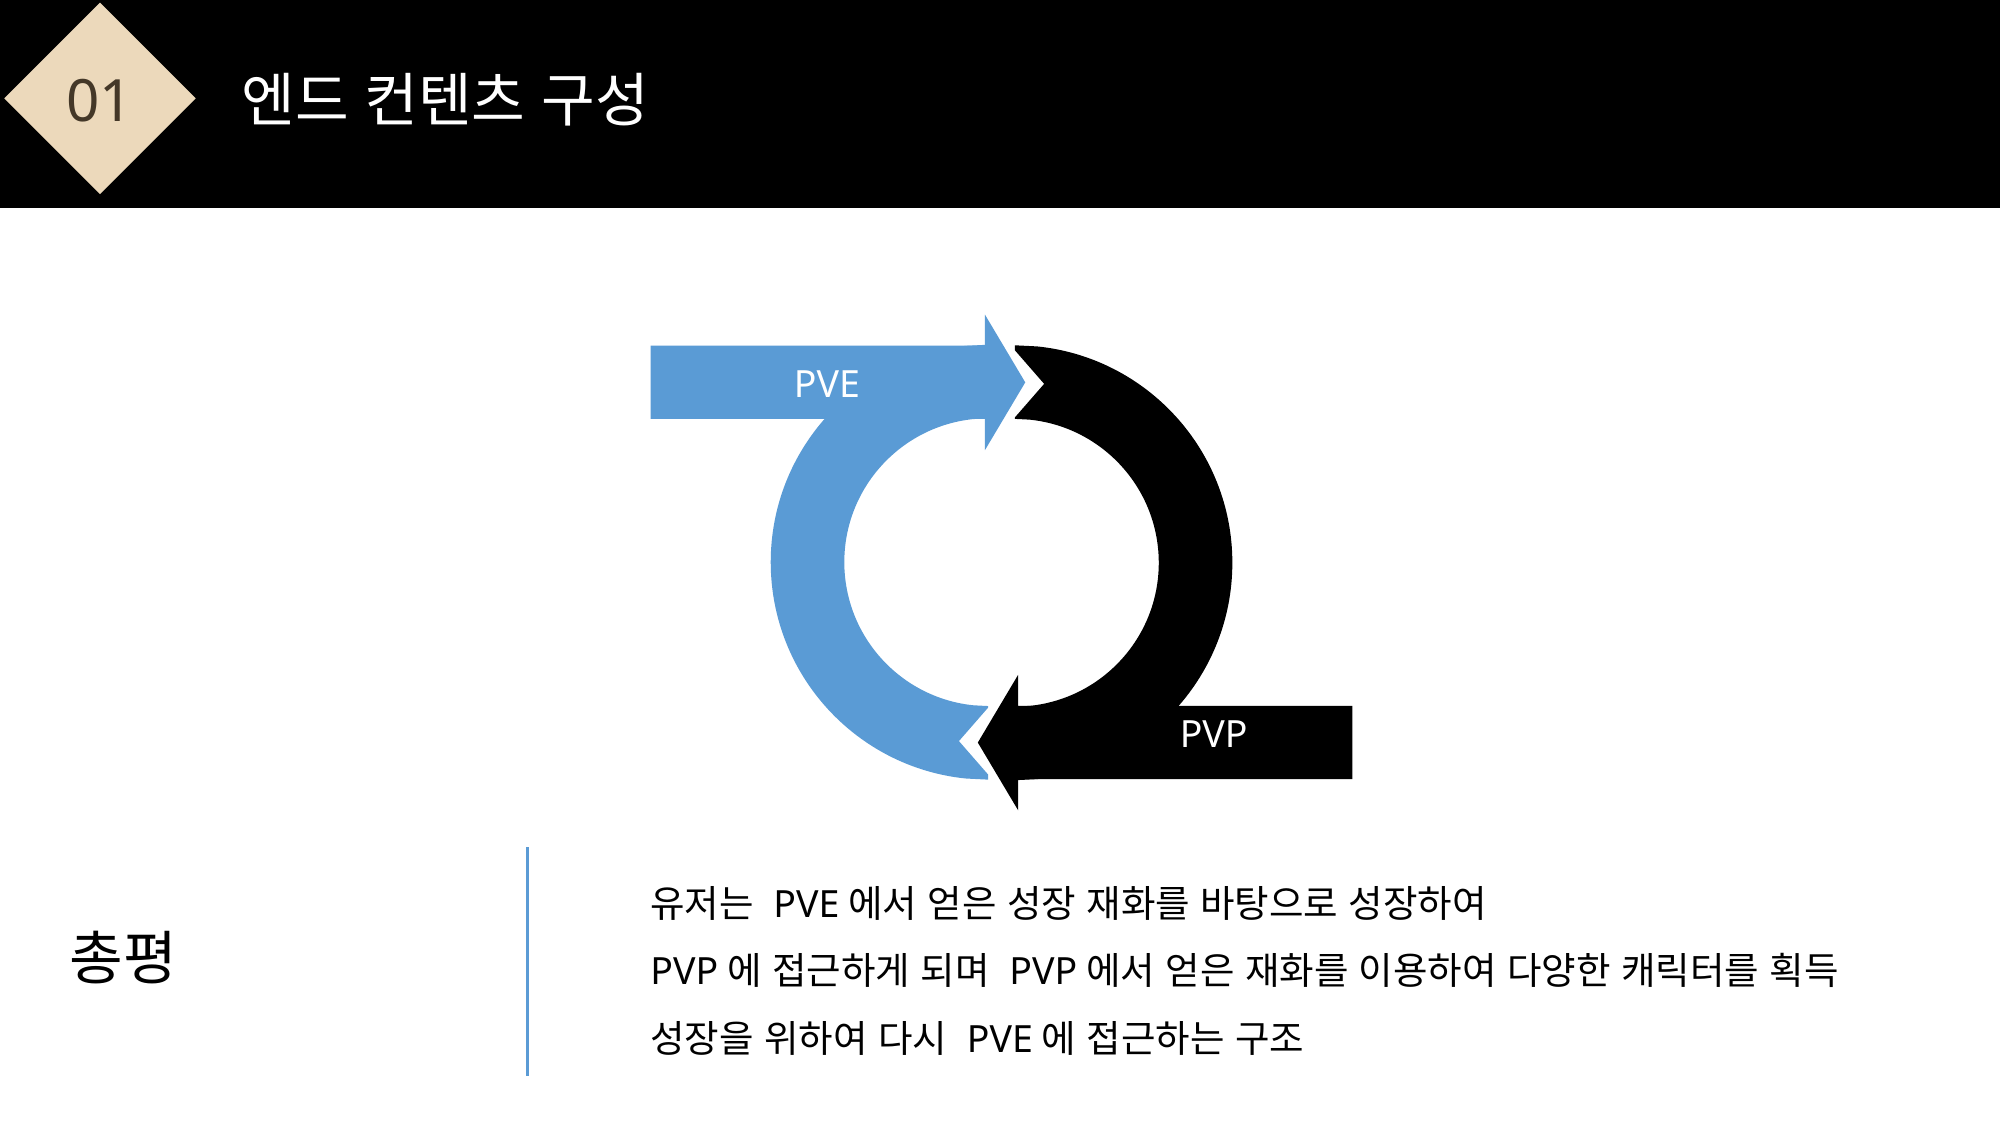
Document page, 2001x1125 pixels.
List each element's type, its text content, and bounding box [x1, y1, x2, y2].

text_box [0, 0, 2000, 209]
text_box 유저는 PVE에서 얻은 성장 재화를 바탕으로 성장하여 PVP에 접근하게 되며 PVP에서 얻은 재화를 이용하여 다양한 캐릭터를 획득 성장을 위하여 다시 PVE에 접근하는 구조 [635, 850, 1945, 1068]
text_box 총평 [54, 913, 448, 999]
text_box 엔드 컨텐츠 구성 [226, 55, 936, 141]
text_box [32, 30, 168, 167]
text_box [650, 314, 1353, 811]
